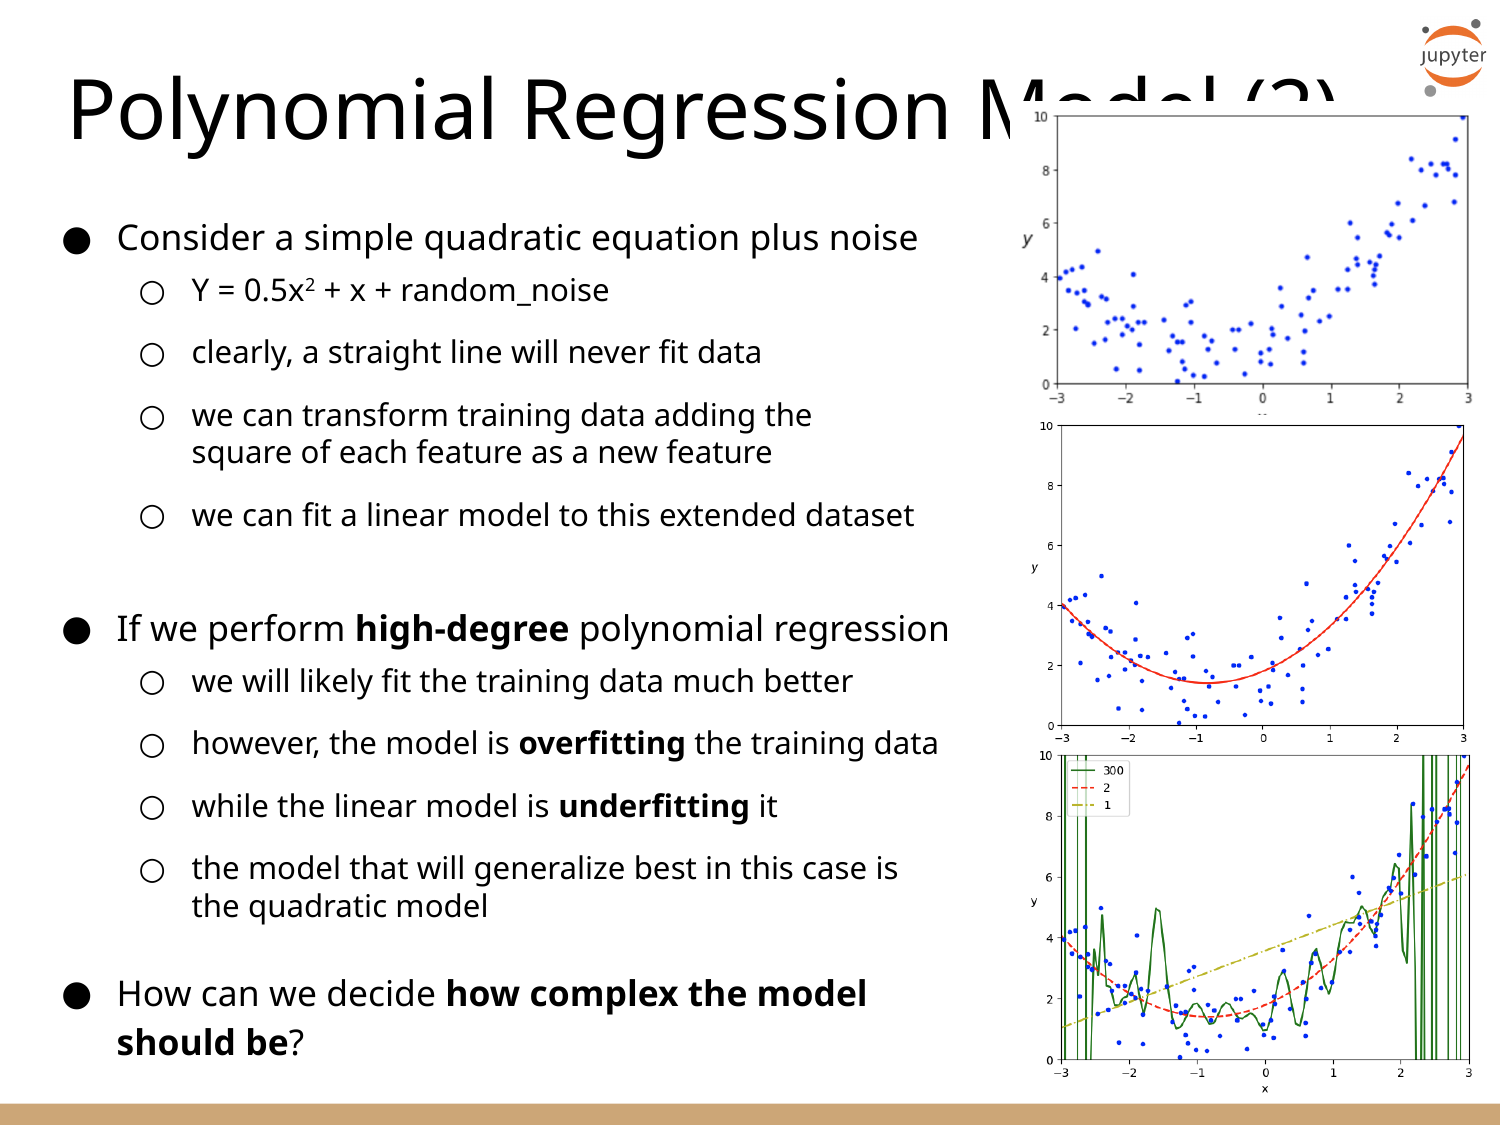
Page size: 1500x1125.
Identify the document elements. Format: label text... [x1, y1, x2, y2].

picture [1419, 16, 1488, 98]
title Polynomial Regression Model (2) [51, 69, 1414, 172]
picture [1010, 101, 1488, 1097]
list Consider a simple quadratic equation plus noise Y = 0.5x2 + x + random_noise clearly, a straight line will never fit data we can transform training data adding the square of each feature as a new feature we can fit a linear model to this extended dataset If we perform high-degree polynomial regression we will likely fit the training data much better however, the model is overfitting the training data while the linear model is underfitting it the model that will generalize best in this case is the quadratic model How can we decide how complex the model should be? [26, 193, 1474, 1109]
